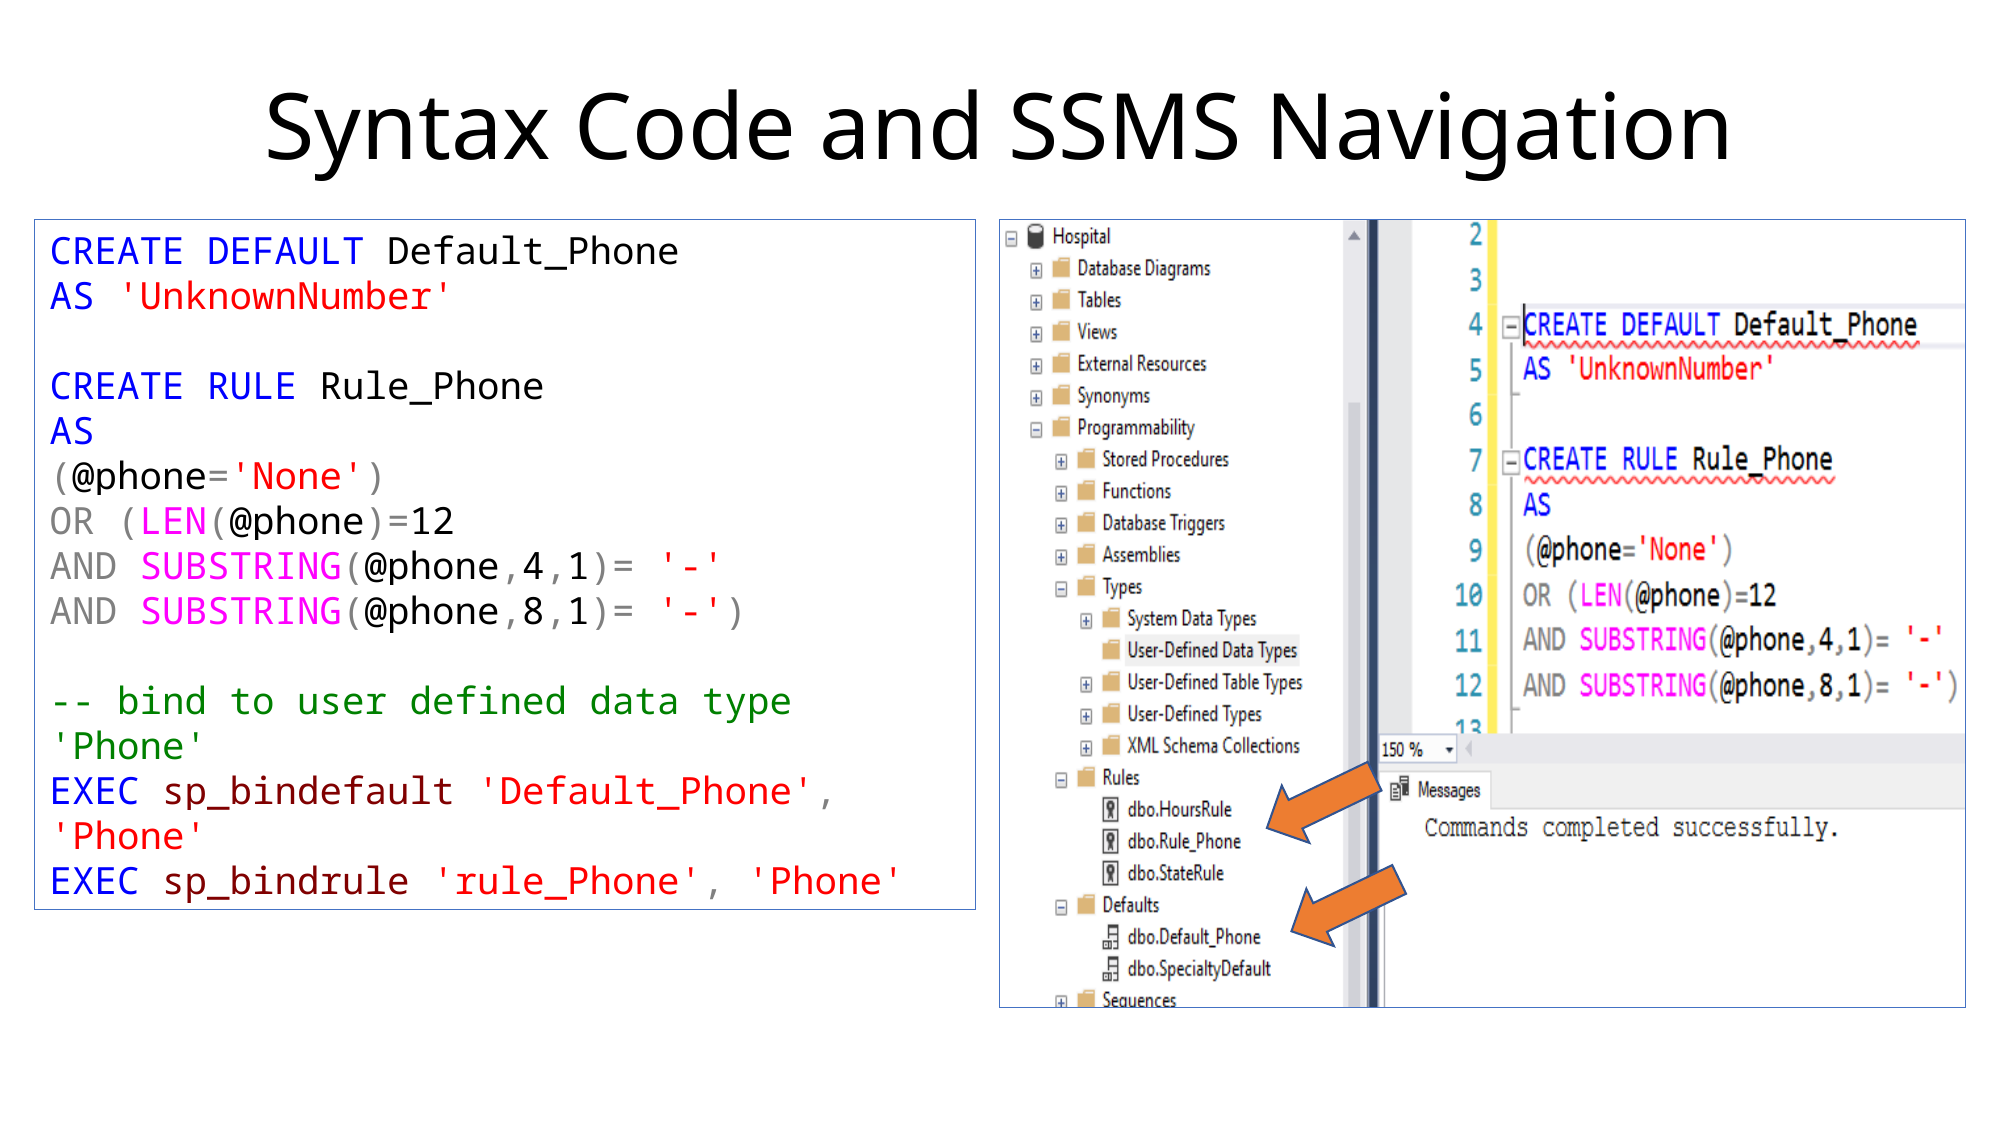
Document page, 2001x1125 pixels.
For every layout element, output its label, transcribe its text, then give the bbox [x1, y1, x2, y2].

title Syntax Code and SSMS Navigation [137, 40, 1863, 220]
picture [999, 219, 1966, 1008]
text_box CREATE DEFAULT Default_Phone AS 'UnknownNumber' CREATE RULE Rule_Phone AS (@phone='None') OR (LEN(@phone)=12 AND SUBSTRING(@phone,4,1)= '-' AND SUBSTRING(@phone,8,1)= '-') -- bind to user defined data type 'Phone' EXEC sp_bindefault 'Default_Phone', 'Phone' EXEC sp_bindrule 'rule_Phone', 'Phone' [34, 219, 976, 910]
